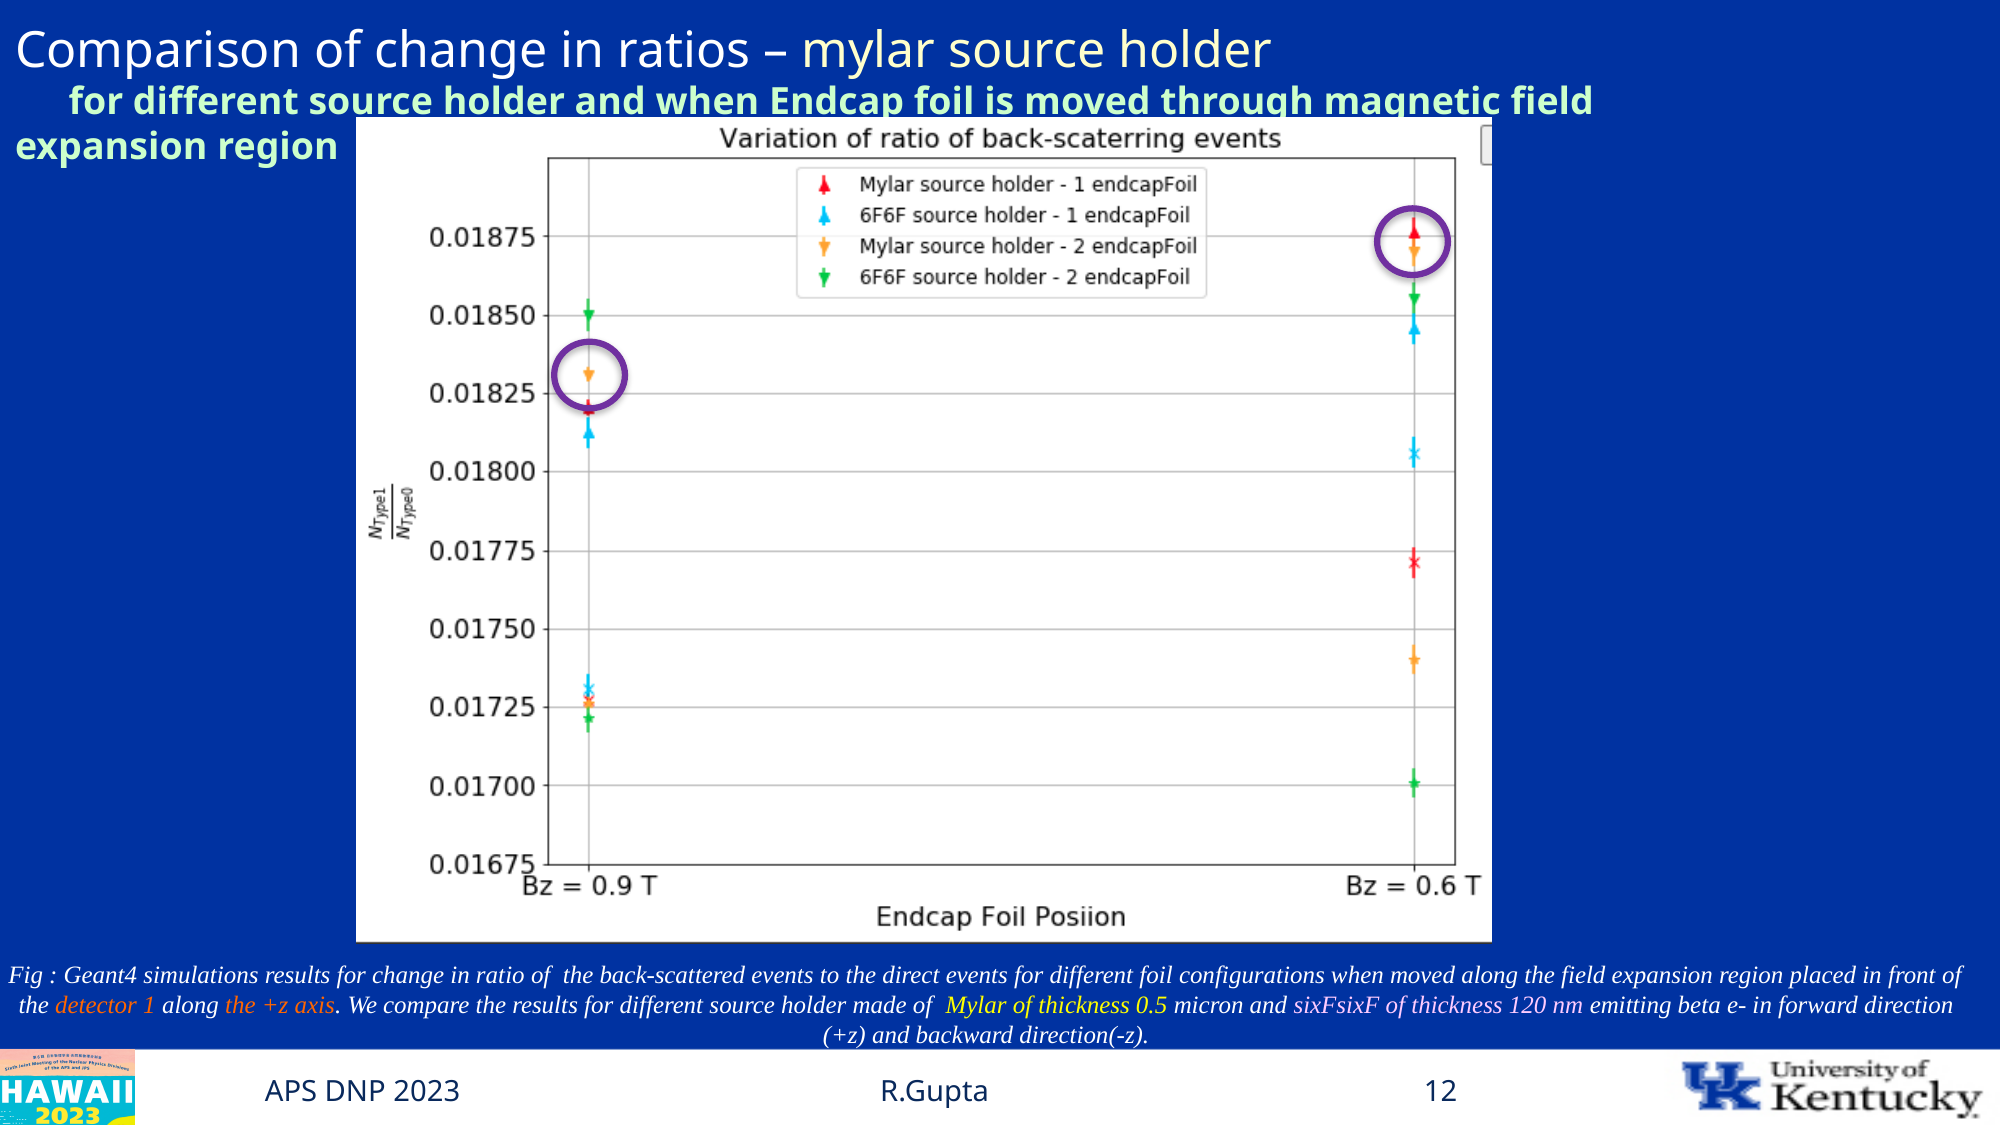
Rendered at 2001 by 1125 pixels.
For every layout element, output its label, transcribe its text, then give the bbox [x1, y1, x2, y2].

picture [0, 0, 2000, 1125]
text_box APS DNP 2023 R.Gupta 12 [249, 1064, 1529, 1125]
text_box Fig : Geant4 simulations results for change in ratio of the back-scattered events to the direct events for different foil configurations when moved along the field expansion region placed in front of the detector 1 along the +z axis. We compare the results for different source holder made of Mylar of thickness 0.5 micron and sixFsixF of thickness 120 nm emitting beta e- in forward direction (+z) and backward direction(-z). [0, 951, 1988, 1056]
text_box Comparison of change in ratios – mylar source holder for different source holder and when Endcap foil is moved through magnetic field expansion region [0, 9, 1732, 175]
